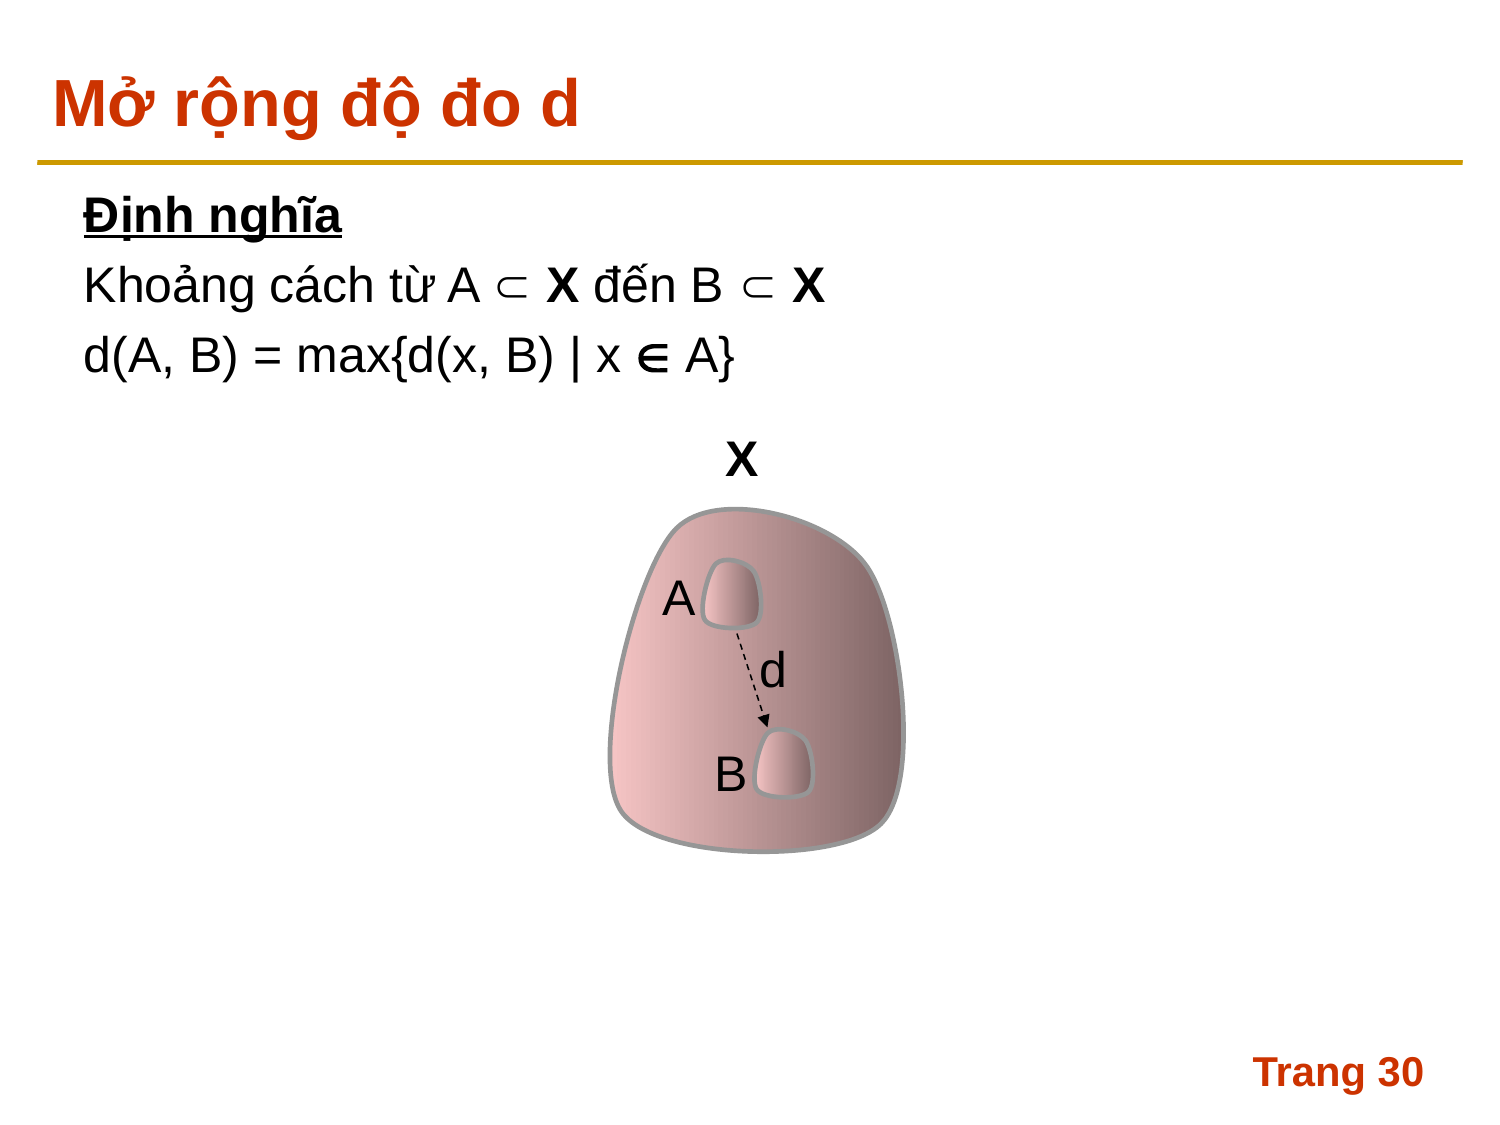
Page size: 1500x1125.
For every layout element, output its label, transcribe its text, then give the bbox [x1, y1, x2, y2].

list Định nghĩa Khoảng cách từ A  X đến B  X d(A, B) = max{d(x, B) | x  A} [69, 174, 1434, 1038]
text_box [754, 729, 813, 798]
slide_number Trang 30 [1237, 1037, 1463, 1113]
text_box [757, 713, 770, 728]
title Mở rộng độ đo d [37, 50, 1463, 150]
text_box X [724, 426, 759, 487]
text_box [609, 509, 904, 852]
text_box d [759, 637, 788, 698]
text_box B [714, 741, 748, 802]
text_box A [662, 565, 696, 626]
text_box [702, 559, 762, 629]
